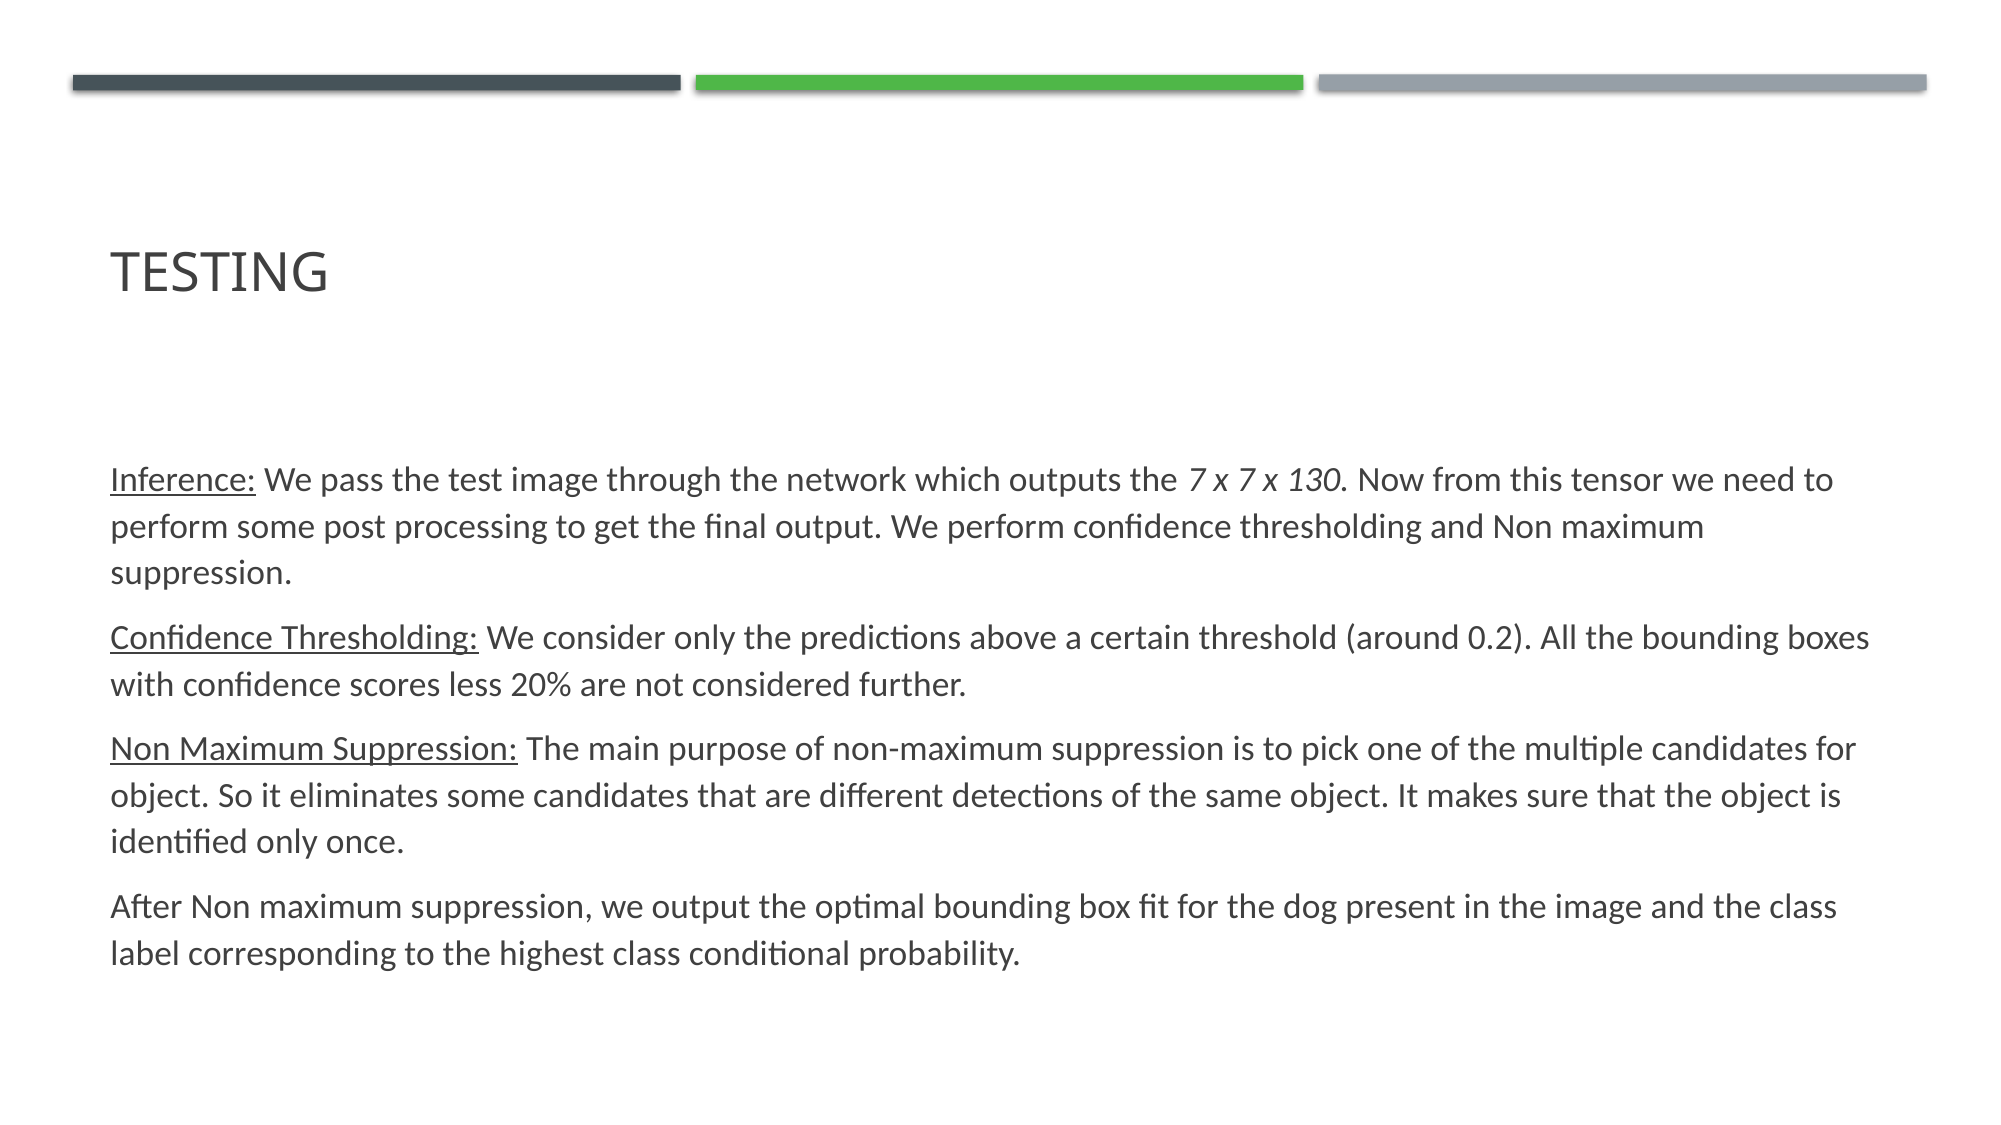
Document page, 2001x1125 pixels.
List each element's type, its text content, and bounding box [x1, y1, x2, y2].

title Testing [95, 115, 1905, 311]
list Inference: We pass the test image through the network which outputs the 7 x 7 x 130. Now from this tensor we need to perform some post processing to get the final output. We perform confidence thresholding and Non maximum suppression. Confidence Thresholding: We consider only the predictions above a certain threshold (around 0.2). All the bounding boxes with confidence scores less 20% are not considered further. Non Maximum Suppression: The main purpose of non-maximum suppression is to pick one of the multiple candidates for object. So it eliminates some candidates that are different detections of the same object. It makes sure that the object is identified only once. After Non maximum suppression, we output the optimal bounding box fit for the dog present in the image and the class label corresponding to the highest class conditional probability. [95, 383, 1905, 981]
